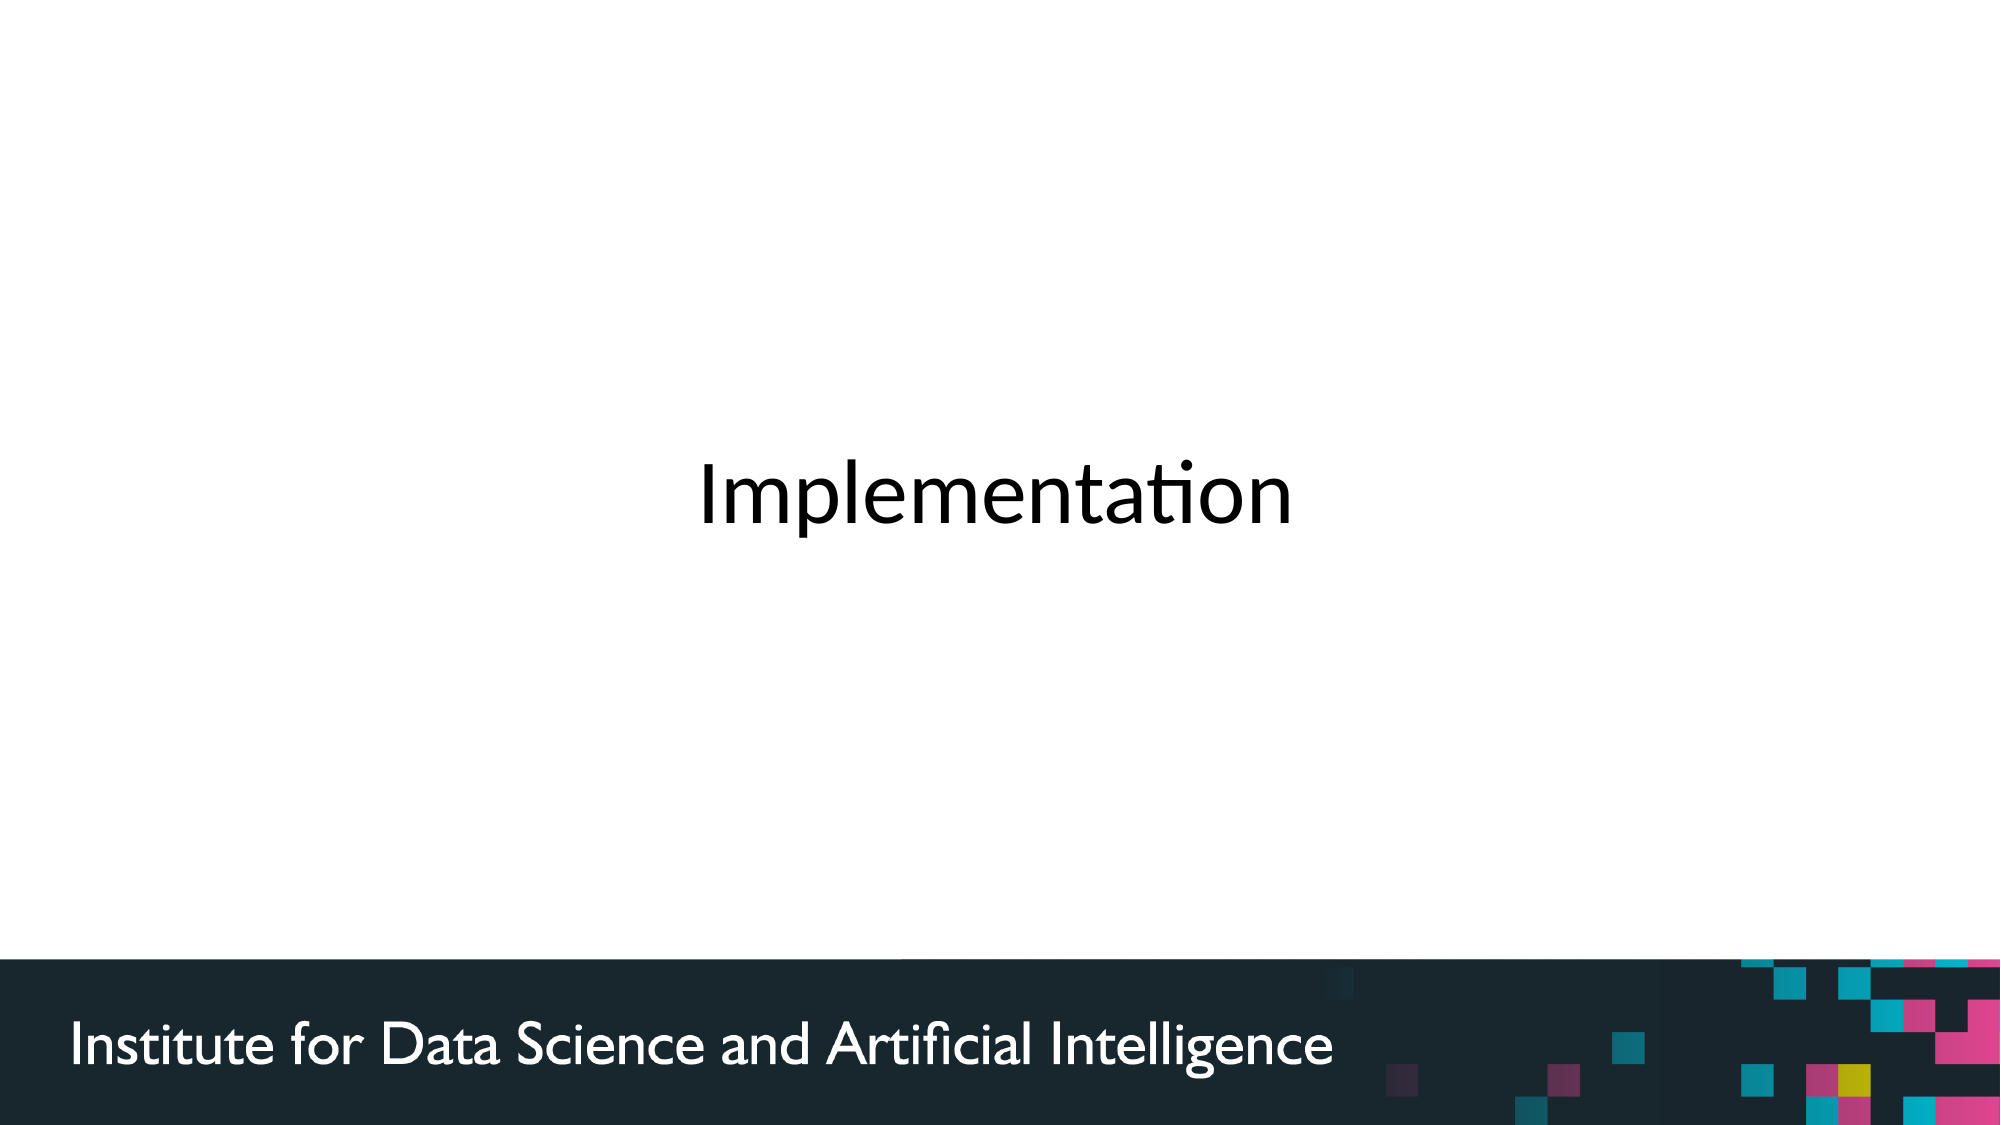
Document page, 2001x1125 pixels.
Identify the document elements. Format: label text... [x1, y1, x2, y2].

picture [0, 0, 2000, 1125]
title Implementation [682, 424, 1318, 563]
